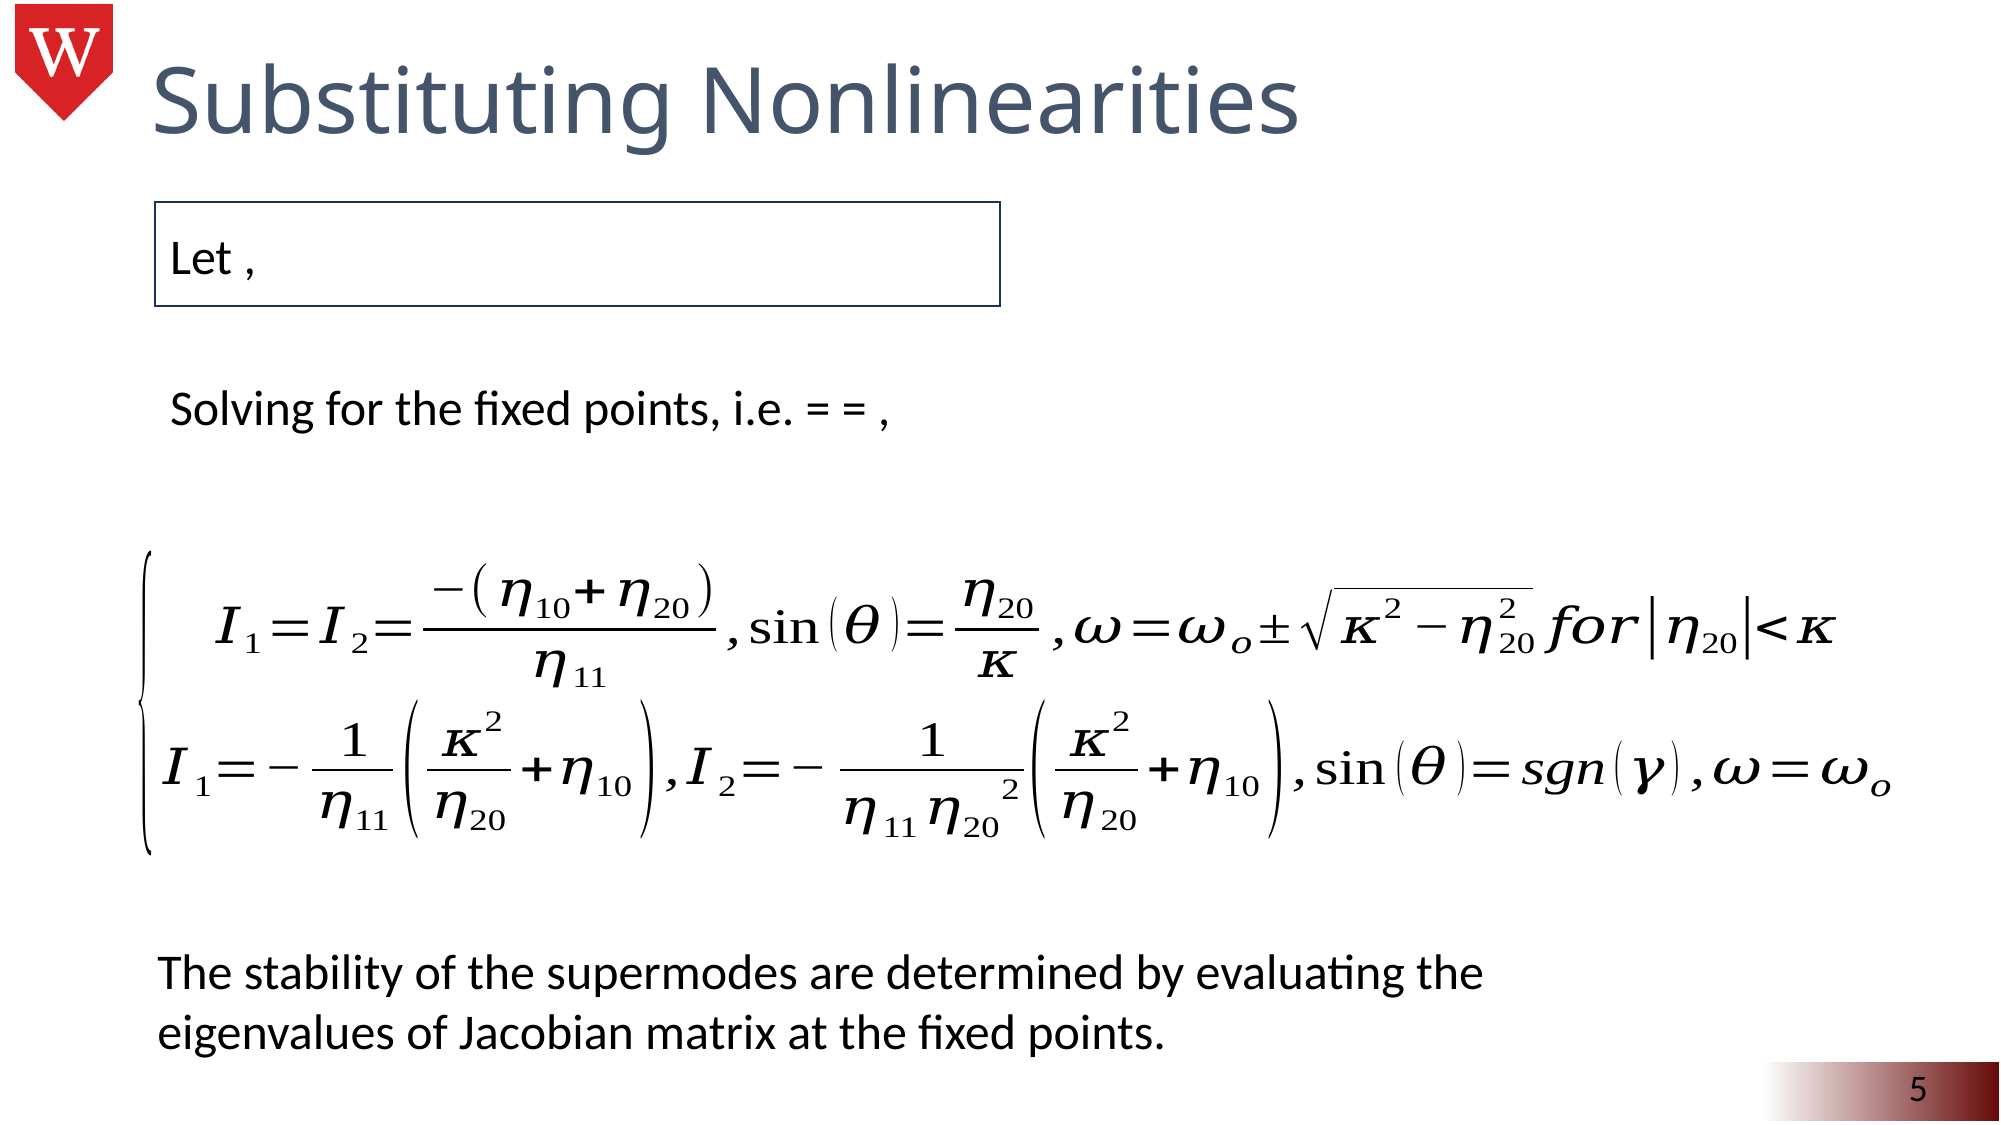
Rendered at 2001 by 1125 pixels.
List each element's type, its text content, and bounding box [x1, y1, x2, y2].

text_box [154, 201, 1001, 307]
picture [0, 0, 137, 133]
text_box The stability of the supermodes are determined by evaluating the eigenvalues of Jacobian matrix at the fixed points. [142, 931, 1664, 1067]
list Substituting Nonlinearities [136, 46, 2000, 179]
